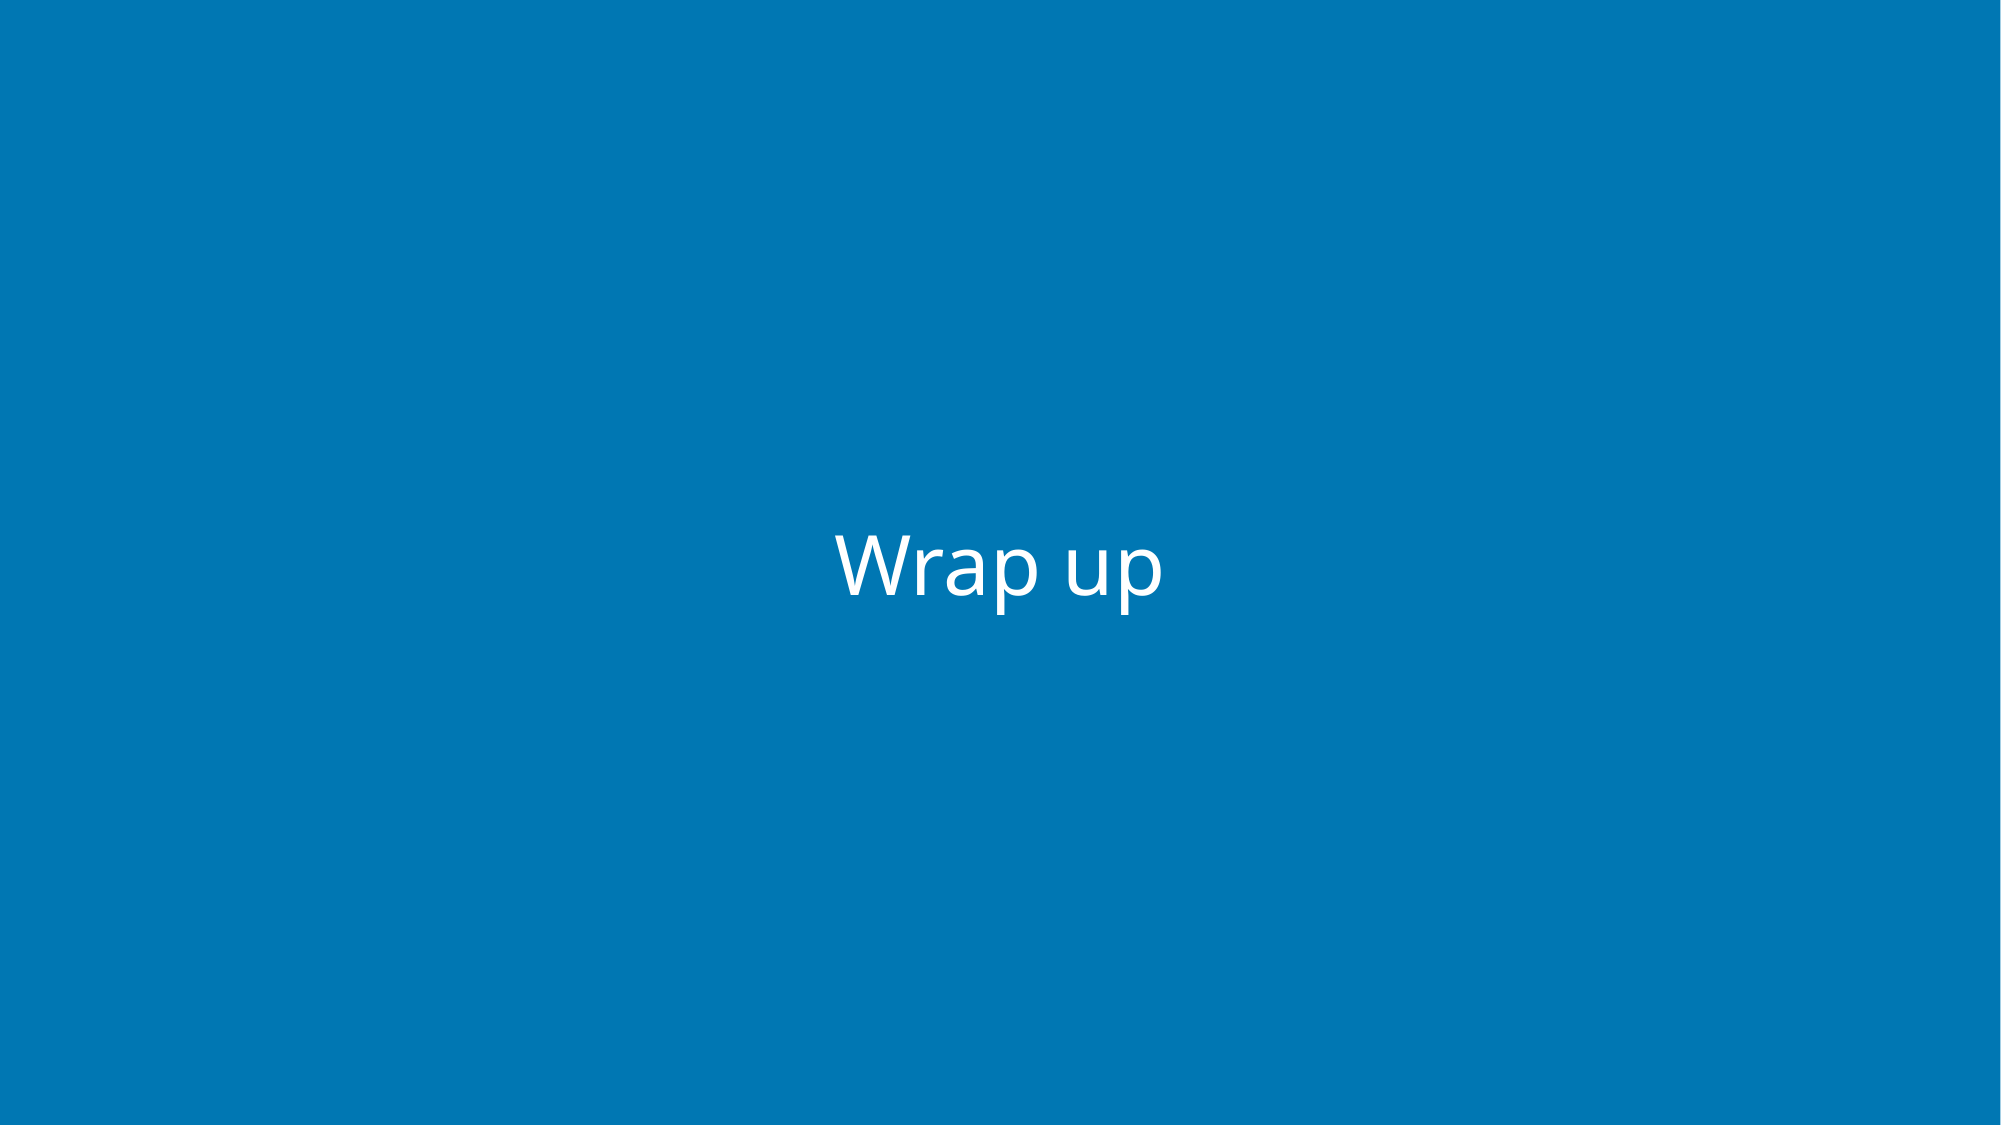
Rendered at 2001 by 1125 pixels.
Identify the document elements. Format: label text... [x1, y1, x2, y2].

list Wrap up [72, 72, 1928, 1053]
